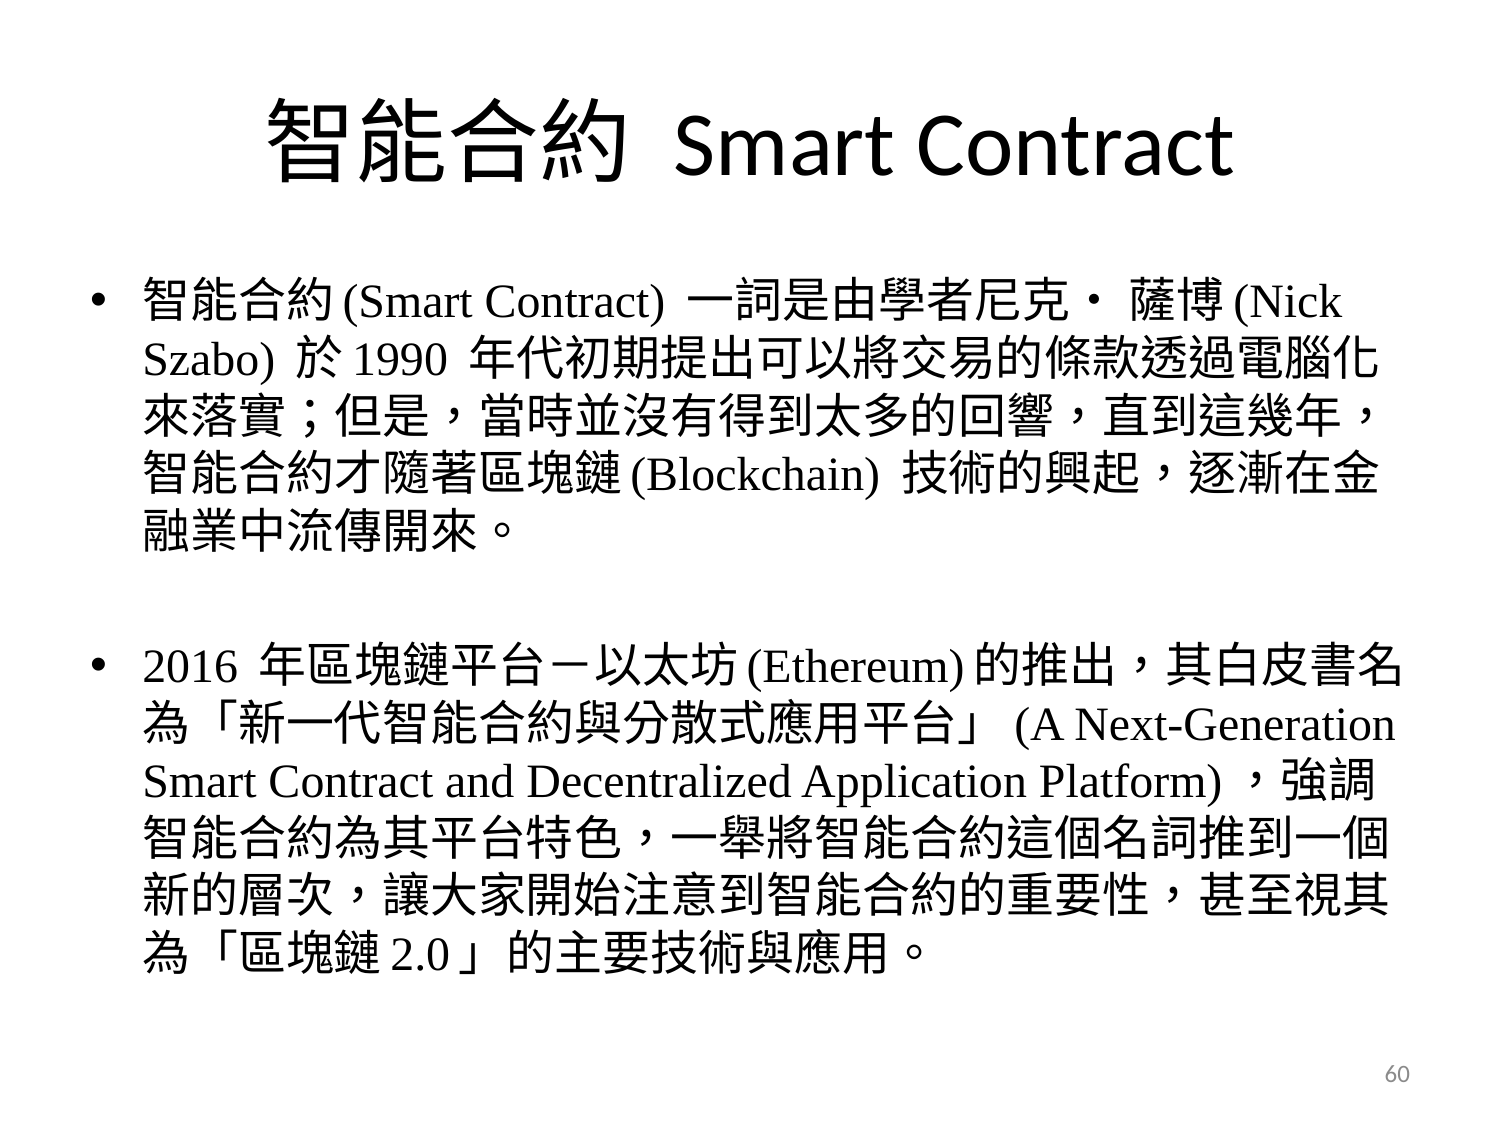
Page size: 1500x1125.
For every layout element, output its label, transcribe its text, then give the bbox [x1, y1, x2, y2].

slide_number 60 [1074, 1042, 1425, 1103]
list 智能合約(Smart Contract) 一詞是由學者尼克‧ 薩博(Nick Szabo) 於1990 年代初期提出可以將交易的條款透過電腦化來落實；但是，當時並沒有得到太多的回響，直到這幾年，智能合約才隨著區塊鏈(Blockchain) 技術的興起，逐漸在金融業中流傳開來。 2016 年區塊鏈平台－以太坊(Ethereum)的推出，其白皮書名為「新一代智能合約與分散式應用平台」(A Next-Generation Smart Contract and Decentralized Application Platform)，強調智能合約為其平台特色，一舉將智能合約這個名詞推到一個新的層次，讓大家開始注意到智能合約的重要性，甚至視其為「區塊鏈2.0」的主要技術與應用。 [75, 262, 1425, 1005]
title 智能合約 Smart Contract [75, 45, 1425, 233]
